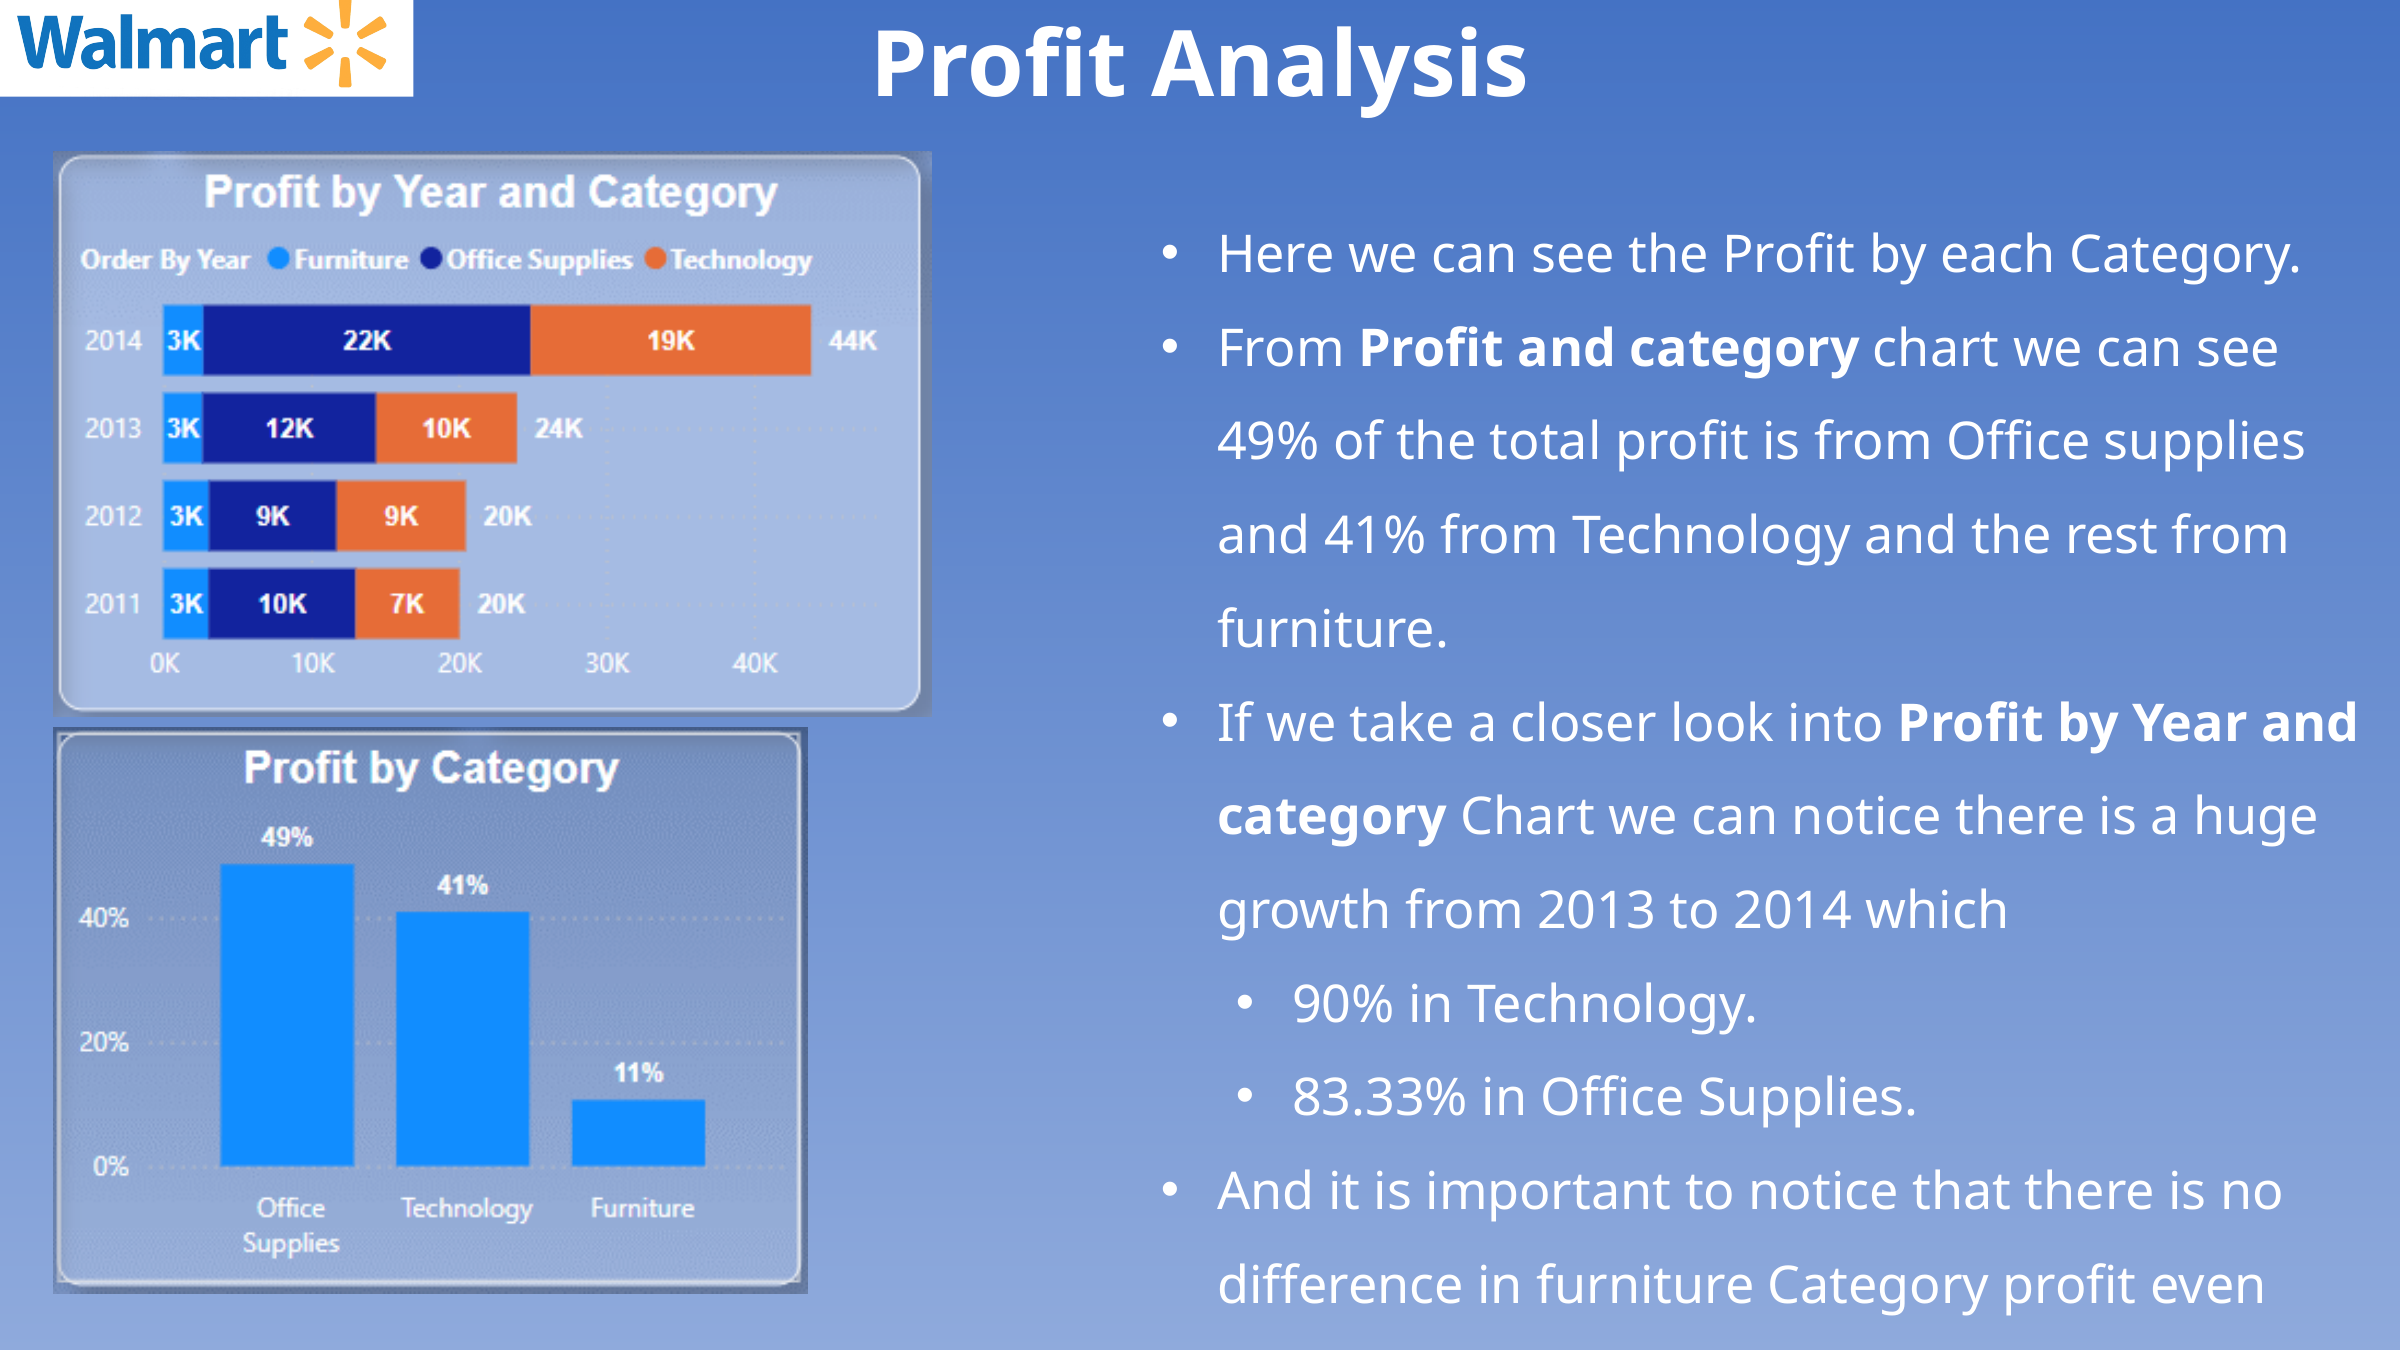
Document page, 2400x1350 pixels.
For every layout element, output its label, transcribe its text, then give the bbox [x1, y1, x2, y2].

picture [53, 727, 808, 1294]
picture [53, 151, 932, 717]
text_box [0, 0, 414, 100]
text_box Profit Analysis [641, 0, 1759, 123]
text_box Here we can see the Profit by each Category. From Profit and category chart we can see 49% of the total profit is from Office supplies and 41% from Technology and the rest from furniture. If we take a closer look into Profit by Year and category Chart we can notice there is a huge growth from 2013 to 2014 which 90% in Technology. 83.33% in Office Supplies. And it is important to notice that there is no difference in furniture Category profit even though we are getting 34.82% sales. [1146, 181, 2400, 1350]
